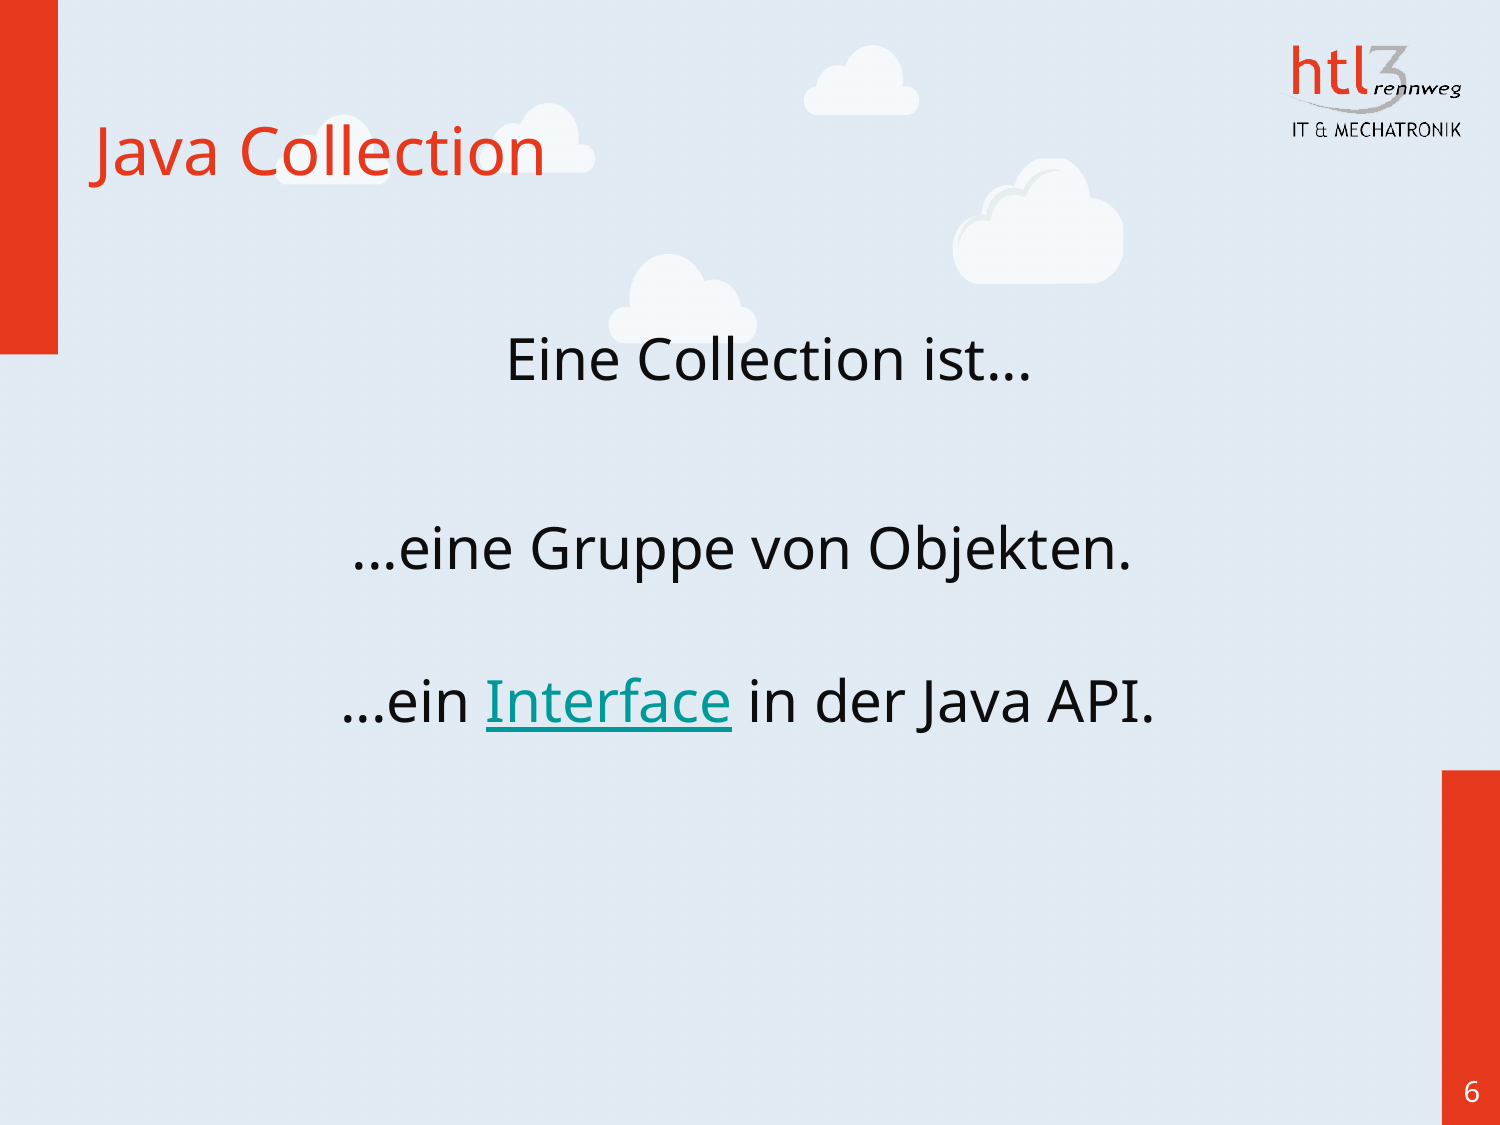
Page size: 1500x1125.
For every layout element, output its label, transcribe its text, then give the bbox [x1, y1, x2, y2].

text_box ...ein Interface in der Java API. [58, 656, 1438, 752]
text_box ...eine Gruppe von Objekten. [60, 503, 1440, 598]
title Java Collection [79, 101, 1282, 197]
picture [0, 0, 1500, 1125]
list Eine Collection ist... [79, 314, 1459, 409]
